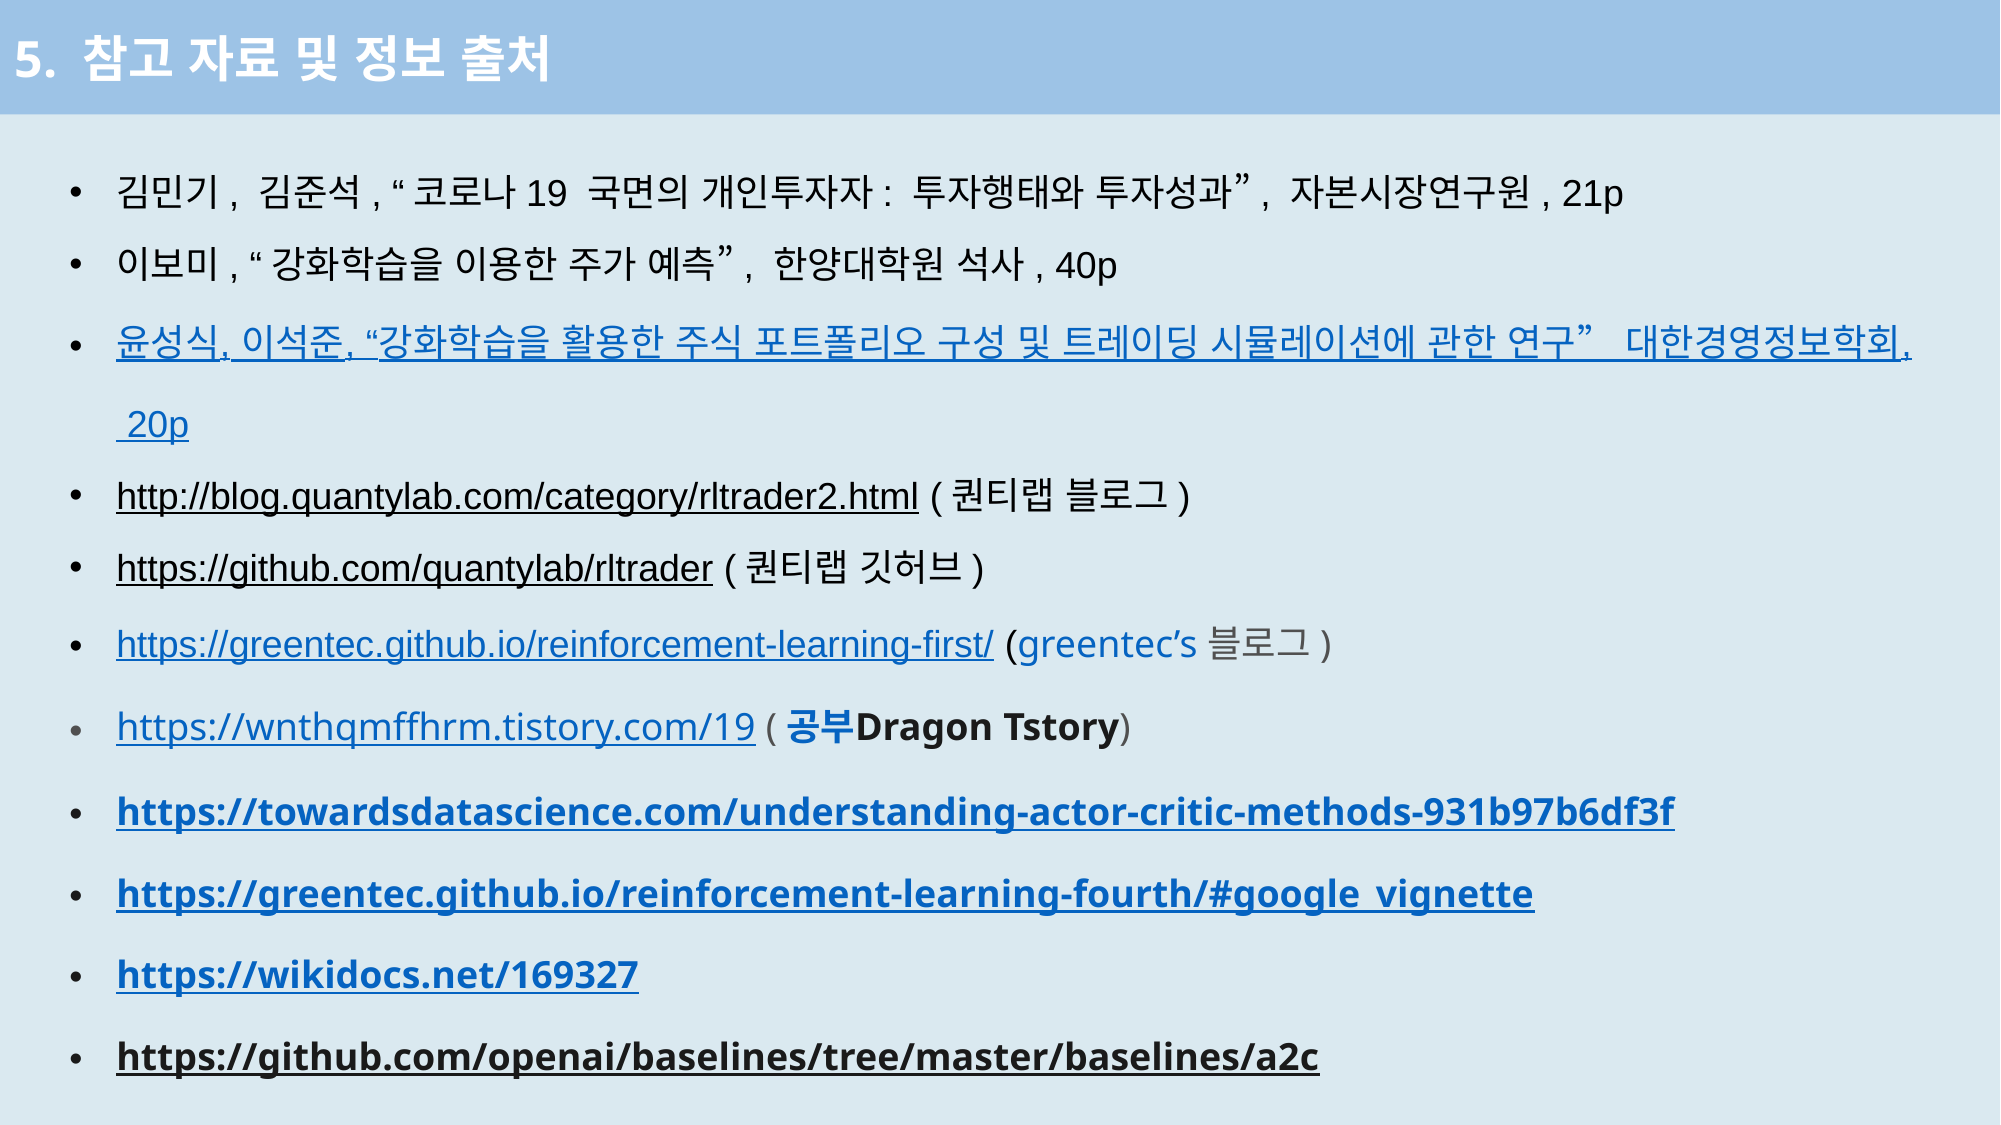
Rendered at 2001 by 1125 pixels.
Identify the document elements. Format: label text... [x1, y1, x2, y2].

text_box 5. 참고 자료 및 정보 출처 [0, 0, 2000, 115]
text_box 김민기, 김준석, “코로나19 국면의 개인투자자: 투자행태와 투자성과”, 자본시장연구원, 21p 이보미, “강화학습을 이용한 주가 예측”, 한양대학원 석사, 40p 윤성식, 이석준, “강화학습을 활용한 주식 포트폴리오 구성 및 트레이딩 시뮬레이션에 관한 연구” 대한경영정보학회, 20p http://blog.quantylab.com/category/rltrader2.html (퀀티랩 블로그) https://github.com/quantylab/rltrader (퀀티랩 깃허브) https://greentec.github.io/reinforcement-learning-first/ (greentec’s 블로그) https://wnthqmffhrm.tistory.com/19 (공부Dragon Tstory) https://towardsdatascience.com/understanding-actor-critic-methods-931b97b6df3f https://greentec.github.io/reinforcement-learning-fourth/#google_vignette https://wikidocs.net/169327 https://github.com/openai/baselines/tree/master/baselines/a2c [54, 134, 1927, 1092]
